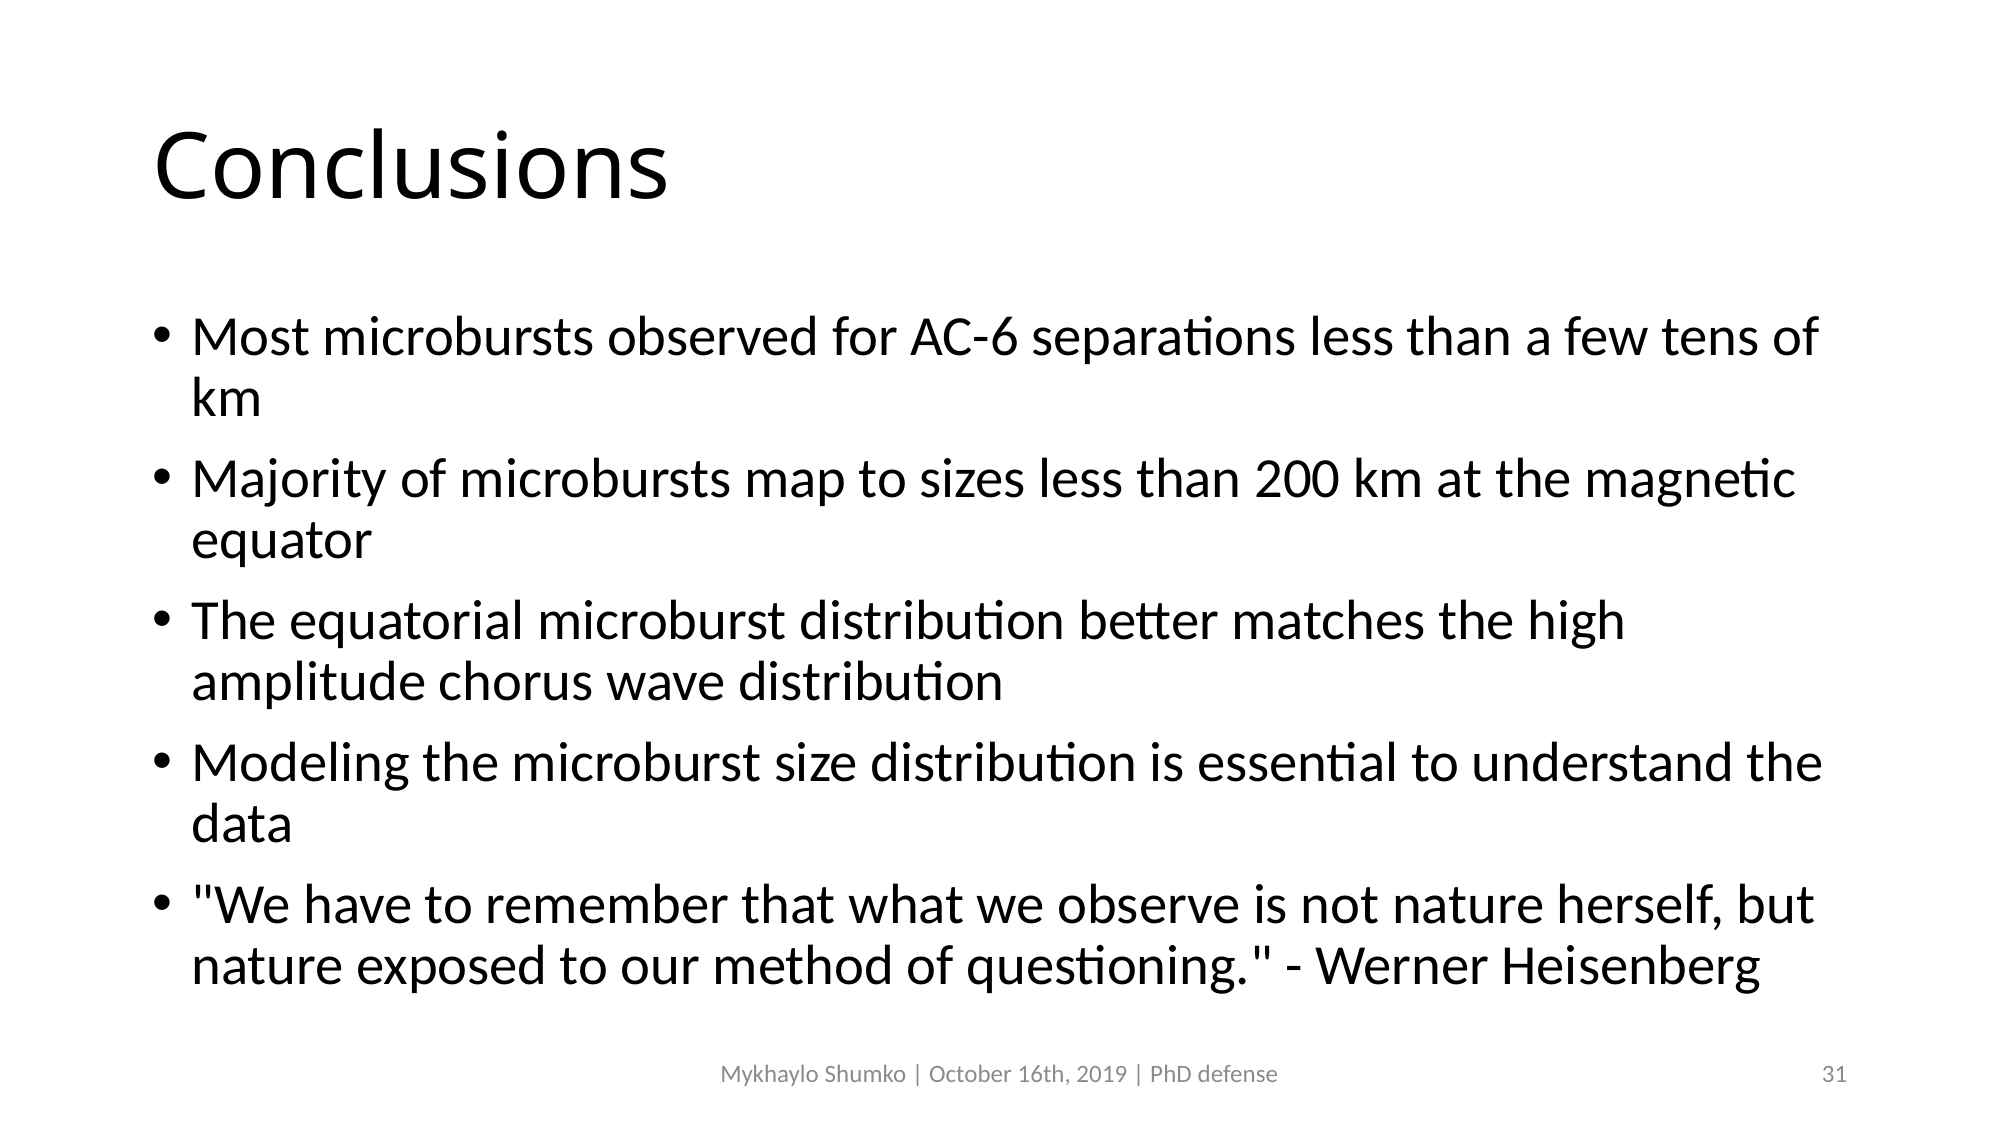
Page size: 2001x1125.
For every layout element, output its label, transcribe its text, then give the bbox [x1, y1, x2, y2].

list Most microbursts observed for AC-6 separations less than a few tens of km Majority of microbursts map to sizes less than 200 km at the magnetic equator The equatorial microburst distribution better matches the high amplitude chorus wave distribution Modeling the microburst size distribution is essential to understand the data "We have to remember that what we observe is not nature herself, but nature exposed to our method of questioning." - Werner Heisenberg [137, 299, 1863, 1014]
footer Mykhaylo Shumko | October 16th, 2019 | PhD defense [662, 1042, 1338, 1103]
slide_number 31 [1412, 1042, 1863, 1103]
title Conclusions [137, 59, 1863, 278]
